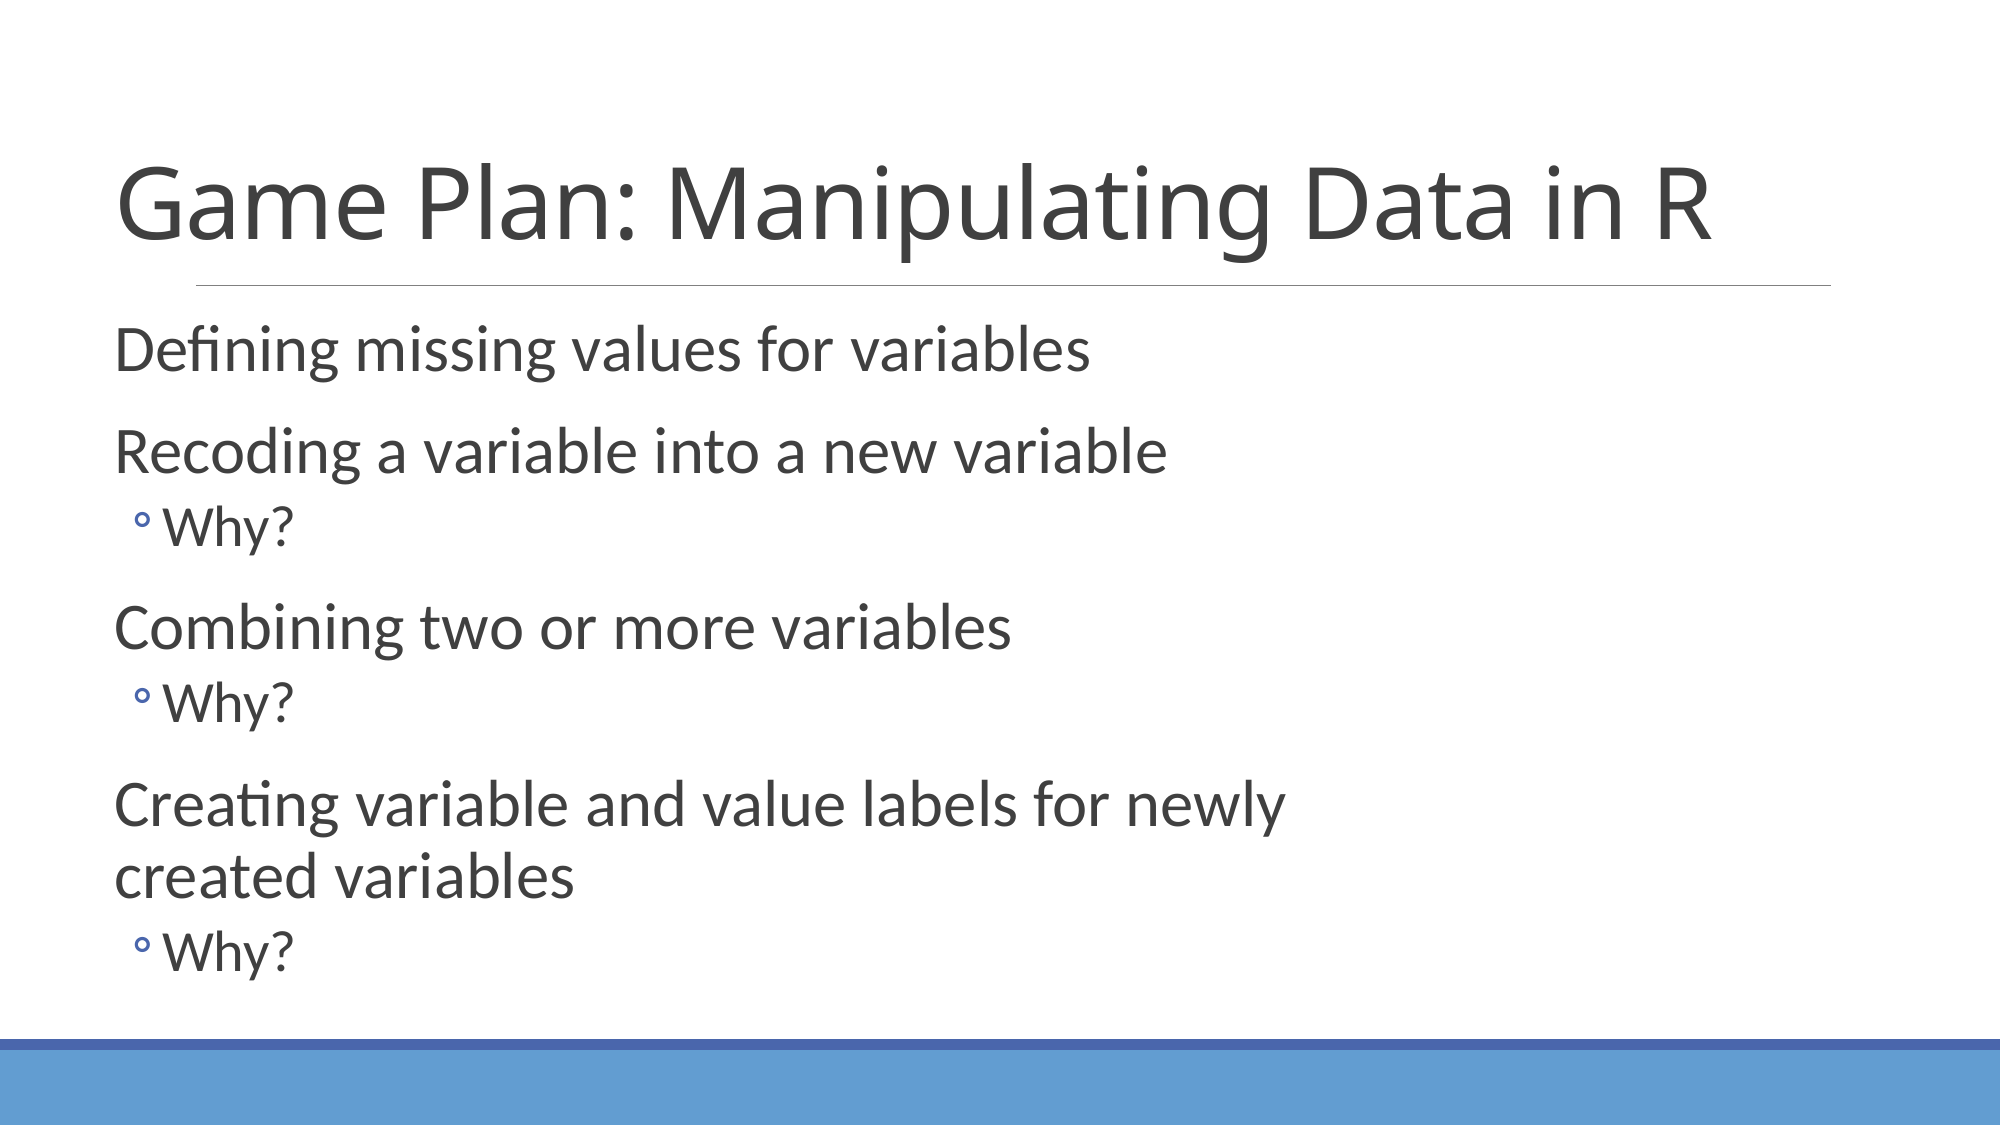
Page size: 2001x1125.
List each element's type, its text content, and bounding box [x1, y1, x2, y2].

title Game Plan: Manipulating Data in R [99, 126, 1779, 268]
list Defining missing values for variables Recoding a variable into a new variable Why? Combining two or more variables Why? Creating variable and value labels for newly created variables Why? [99, 306, 1497, 1056]
